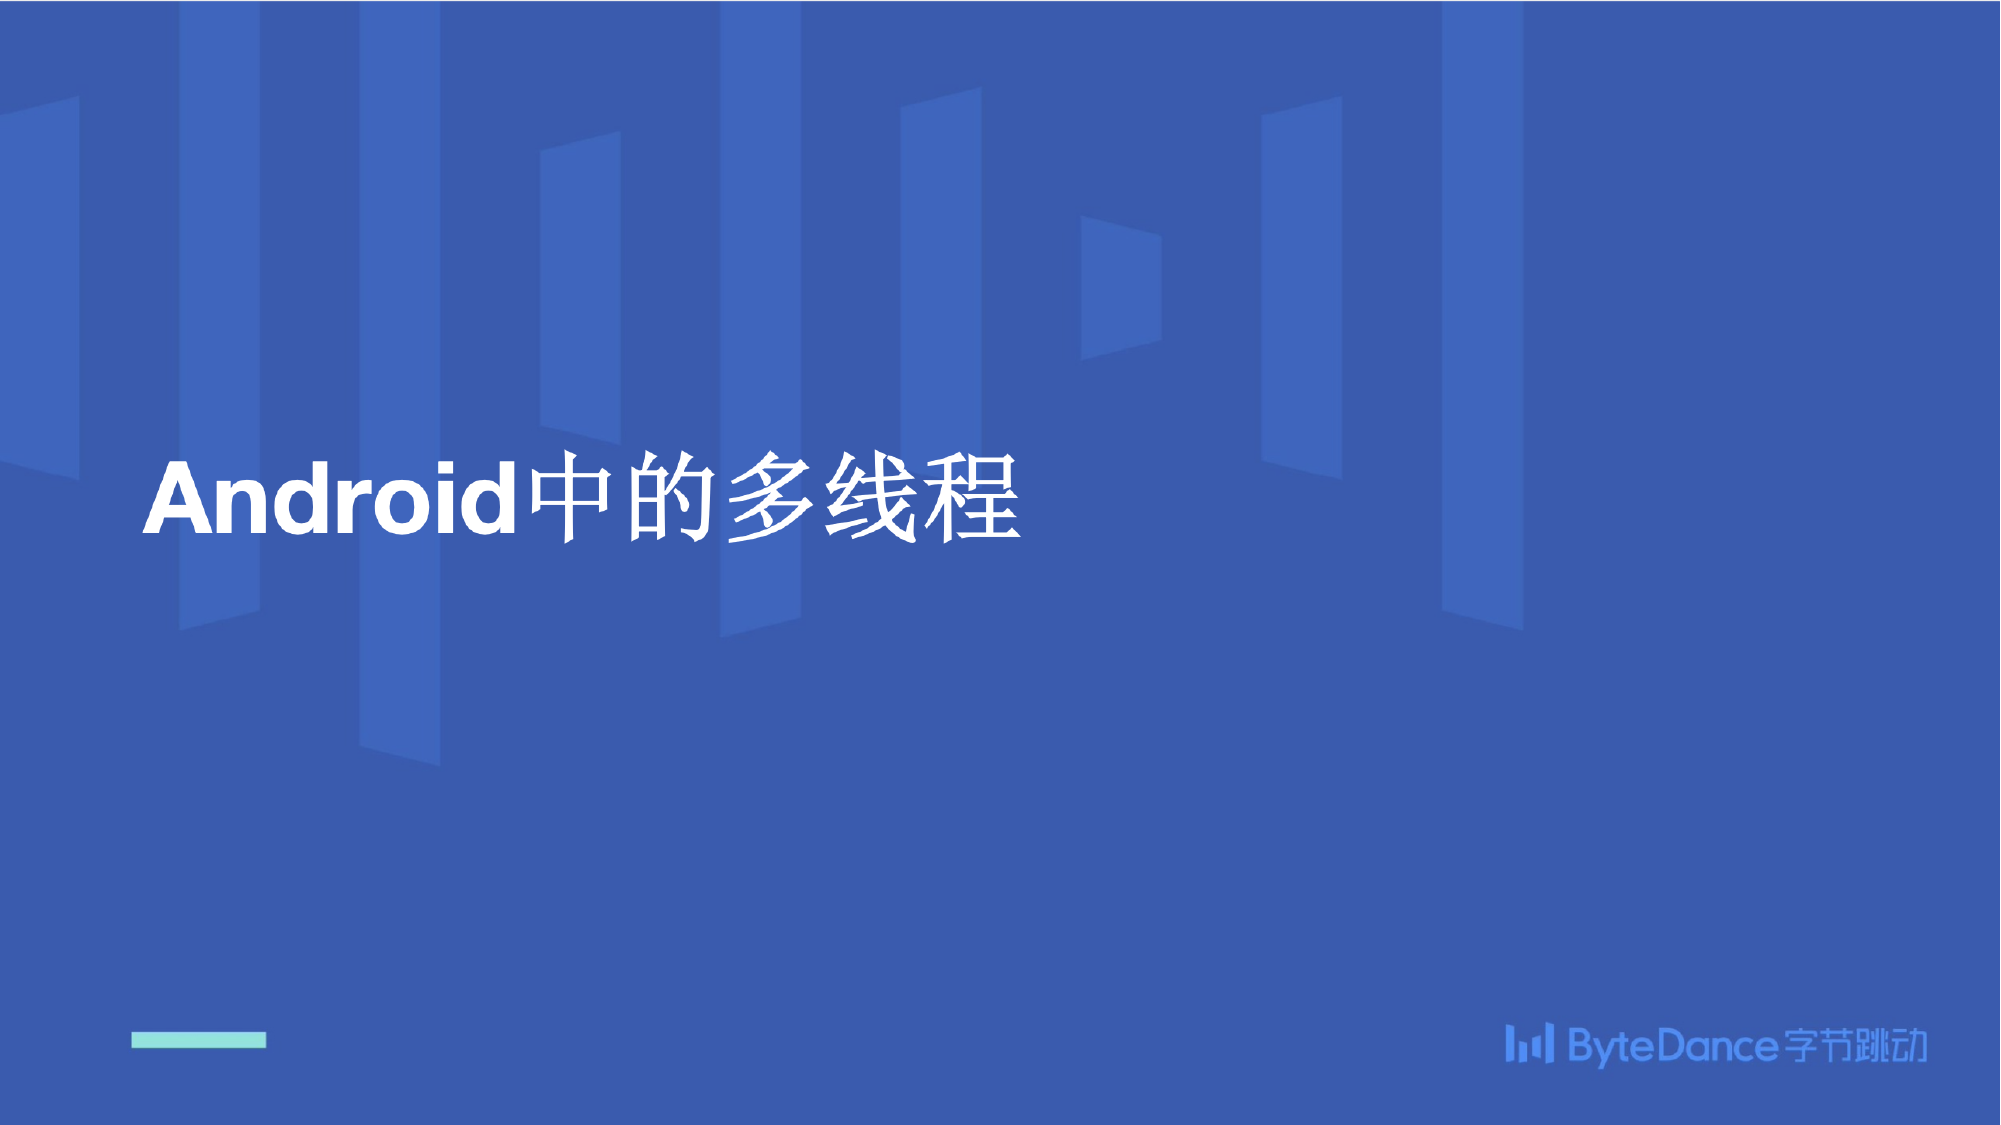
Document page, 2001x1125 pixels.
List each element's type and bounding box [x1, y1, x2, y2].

list [0, 0, 2000, 1125]
